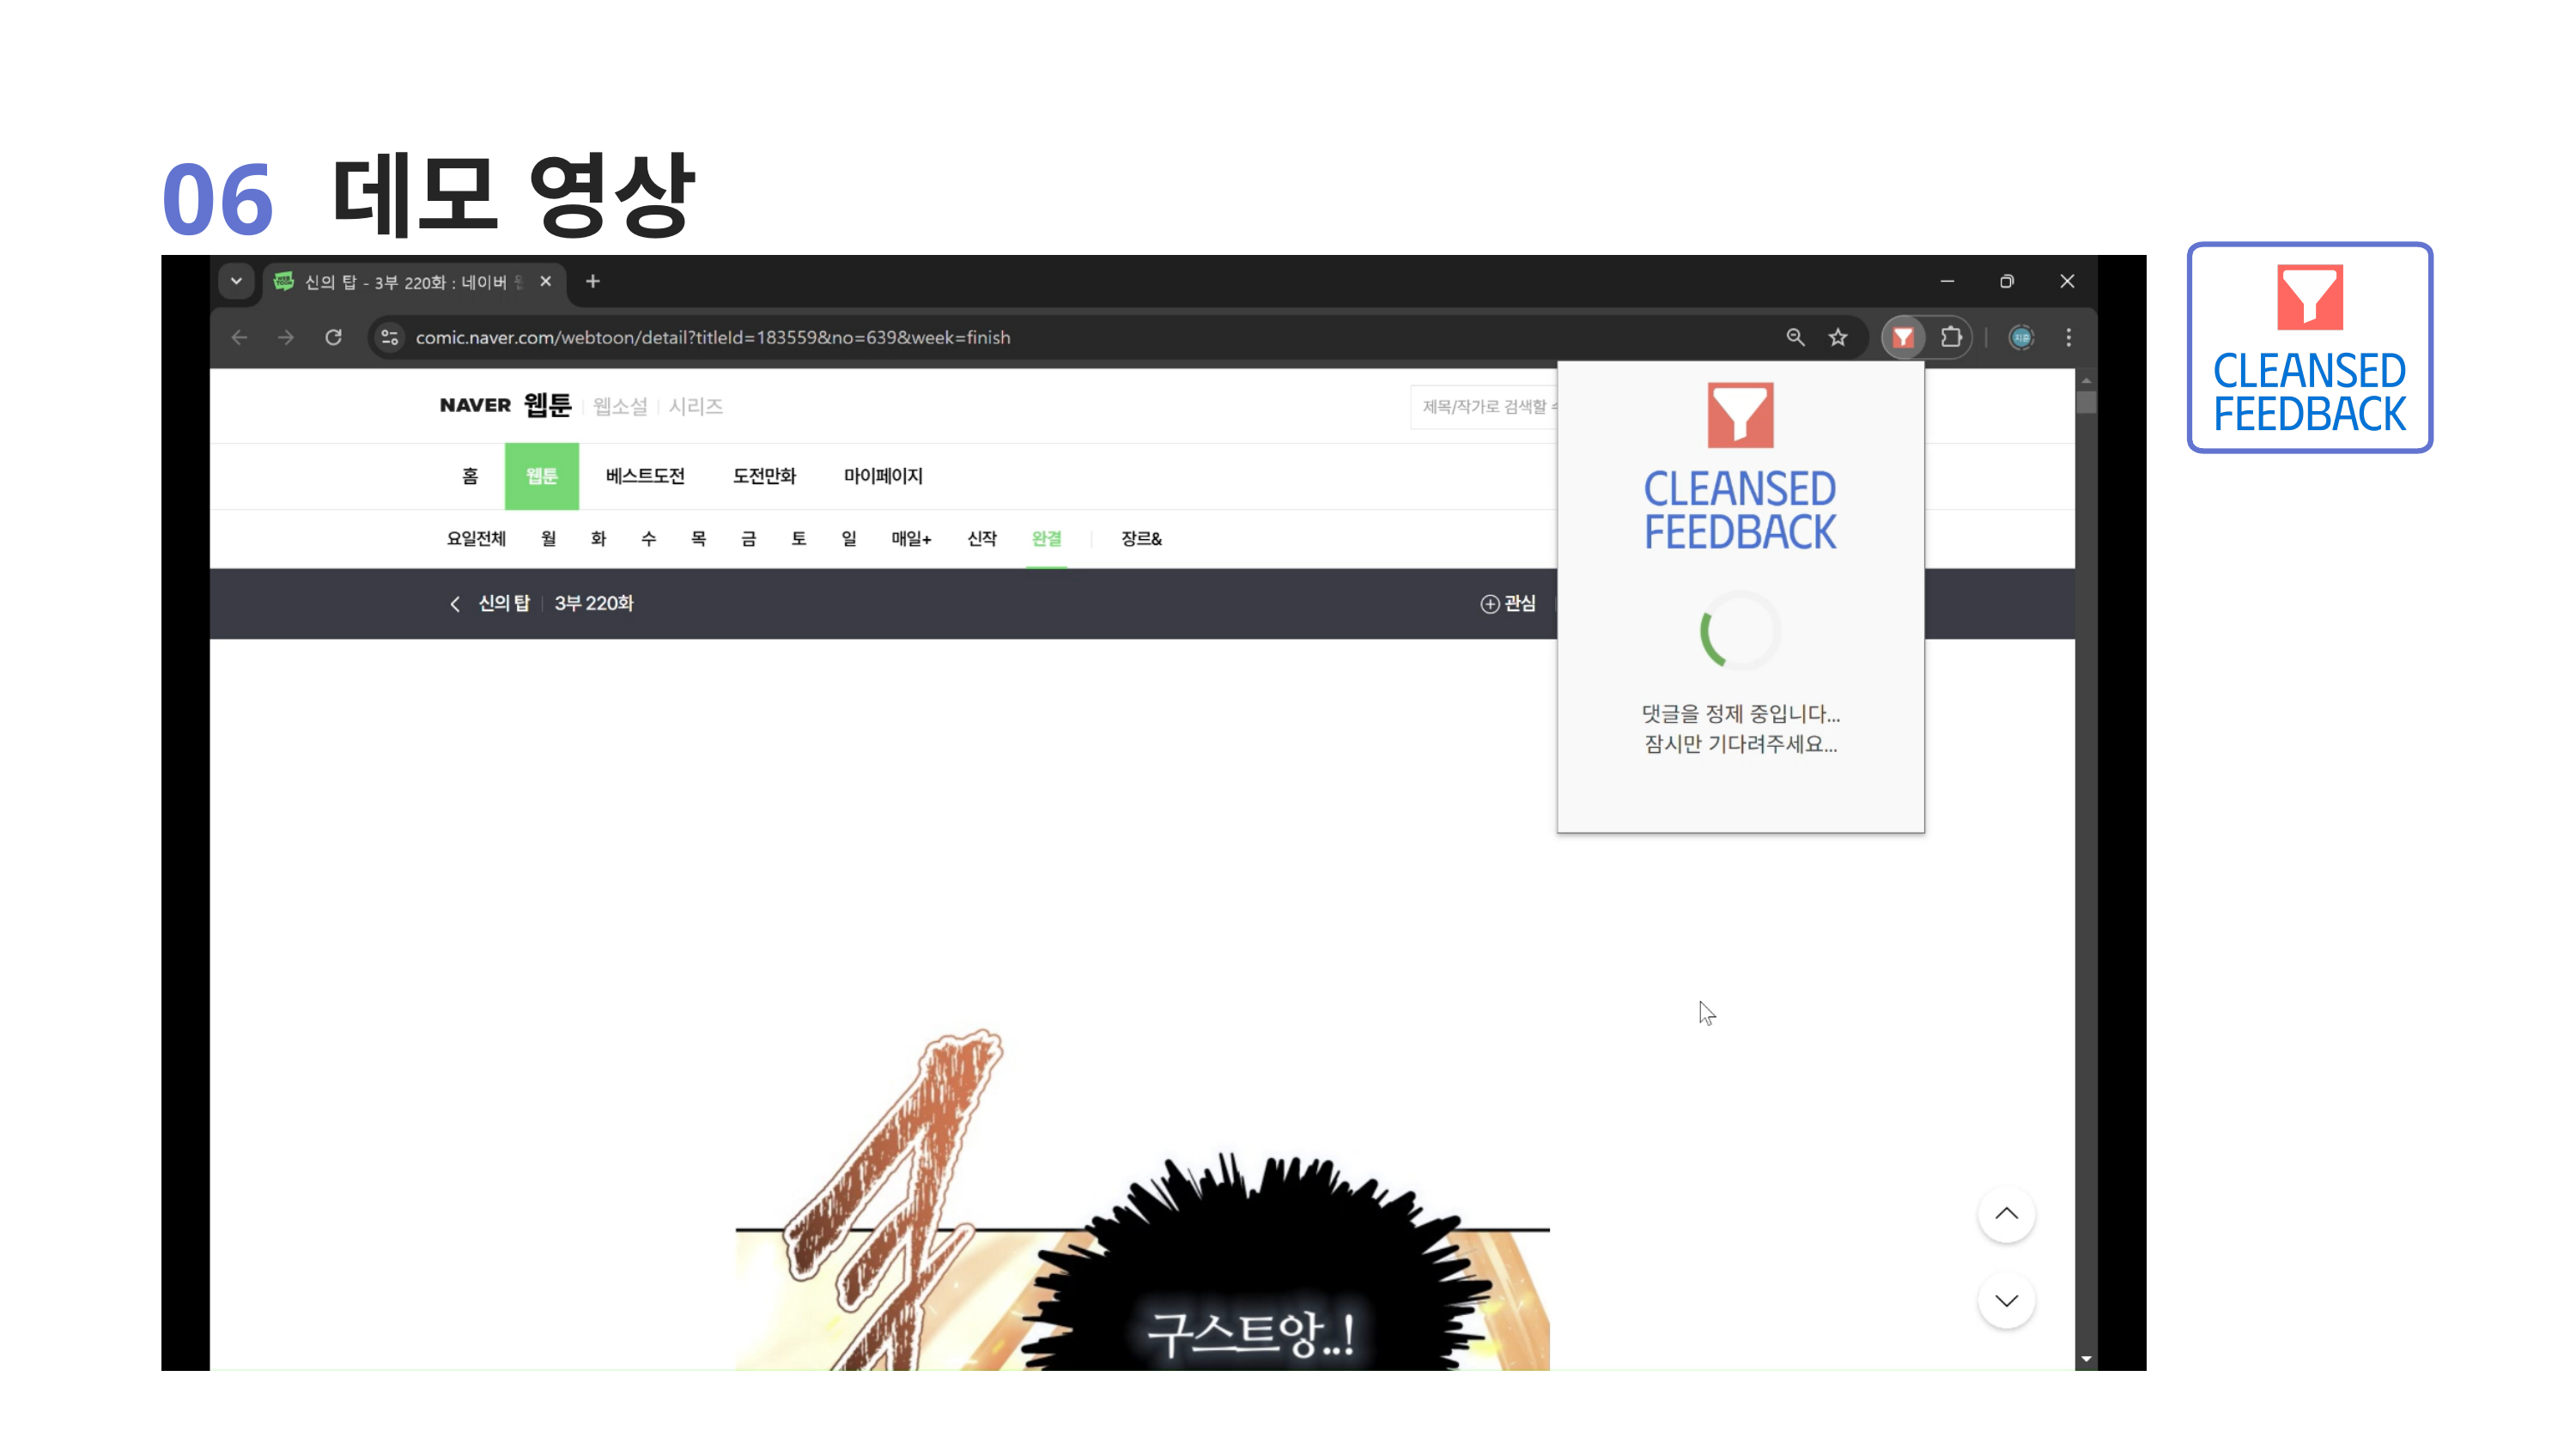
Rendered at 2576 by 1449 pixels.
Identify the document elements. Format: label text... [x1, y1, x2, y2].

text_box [161, 254, 2148, 1372]
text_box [2189, 202, 2458, 452]
text_box 데모 영상 [330, 63, 1078, 249]
text_box 06 [161, 58, 358, 254]
